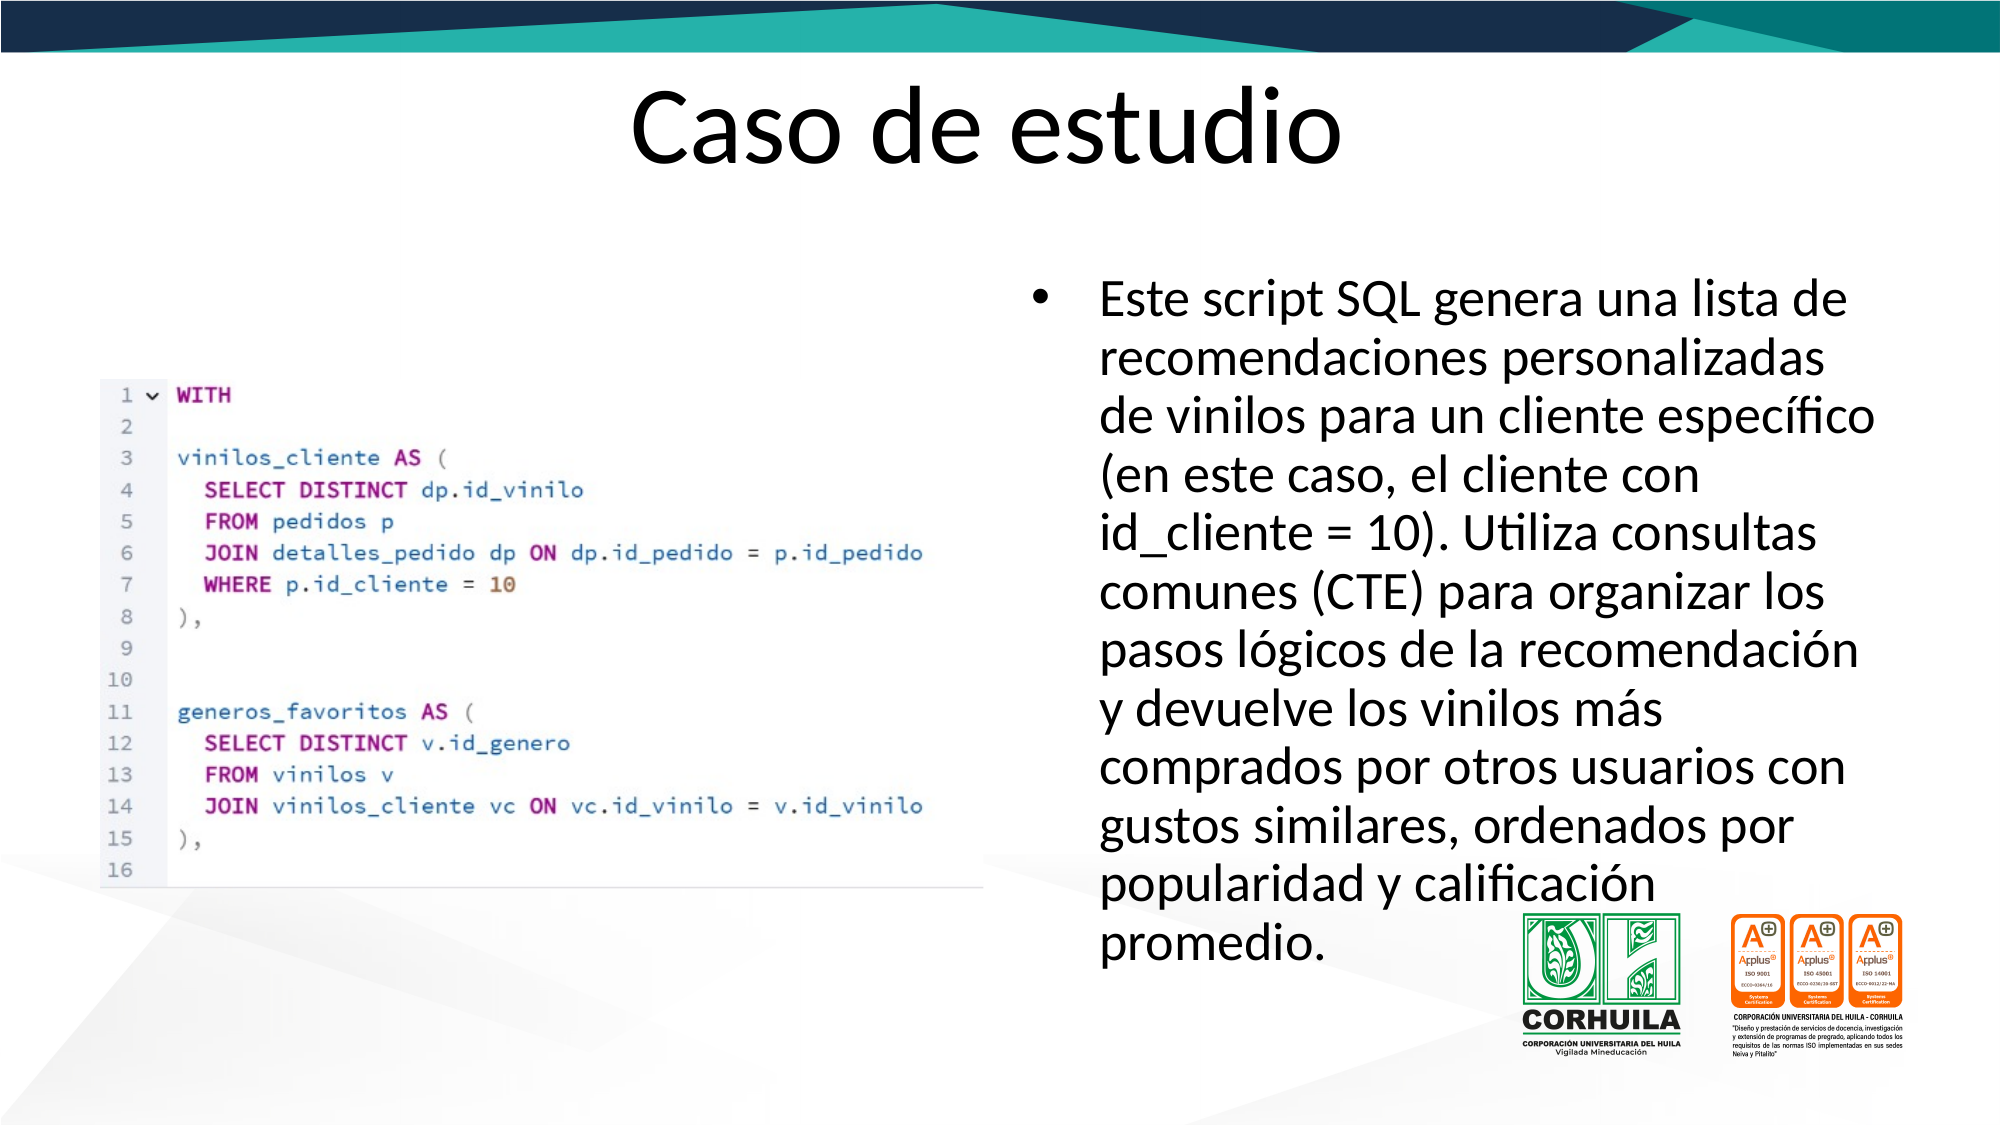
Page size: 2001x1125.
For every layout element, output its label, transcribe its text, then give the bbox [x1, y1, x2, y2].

title Caso de estudio [100, 45, 1901, 233]
picture [0, 0, 2000, 1125]
text_box Este script SQL genera una lista de recomendaciones personalizadas de vinilos para un cliente específico (en este caso, el cliente con id_cliente = 10). Utiliza consultas comunes (CTE) para organizar los pasos lógicos de la recomendación y devuelve los vinilos más comprados por otros usuarios con gustos similares, ordenados por popularidad y calificación promedio. [1016, 262, 1901, 1005]
